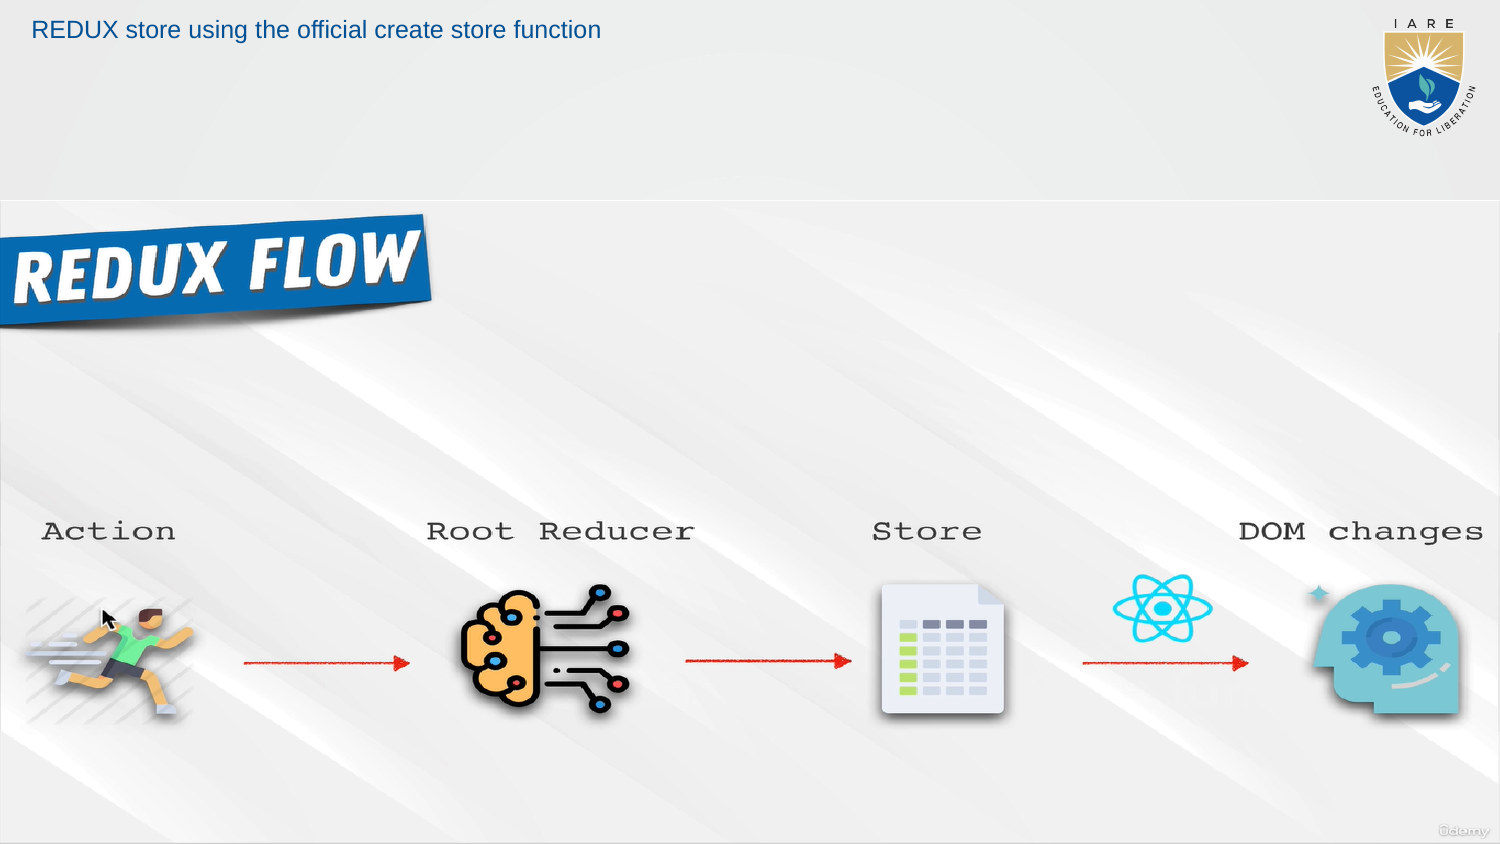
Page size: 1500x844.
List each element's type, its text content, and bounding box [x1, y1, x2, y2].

picture [0, 200, 1500, 844]
picture [1372, 19, 1490, 138]
title REDUX store using the official create store function [31, 17, 1340, 52]
